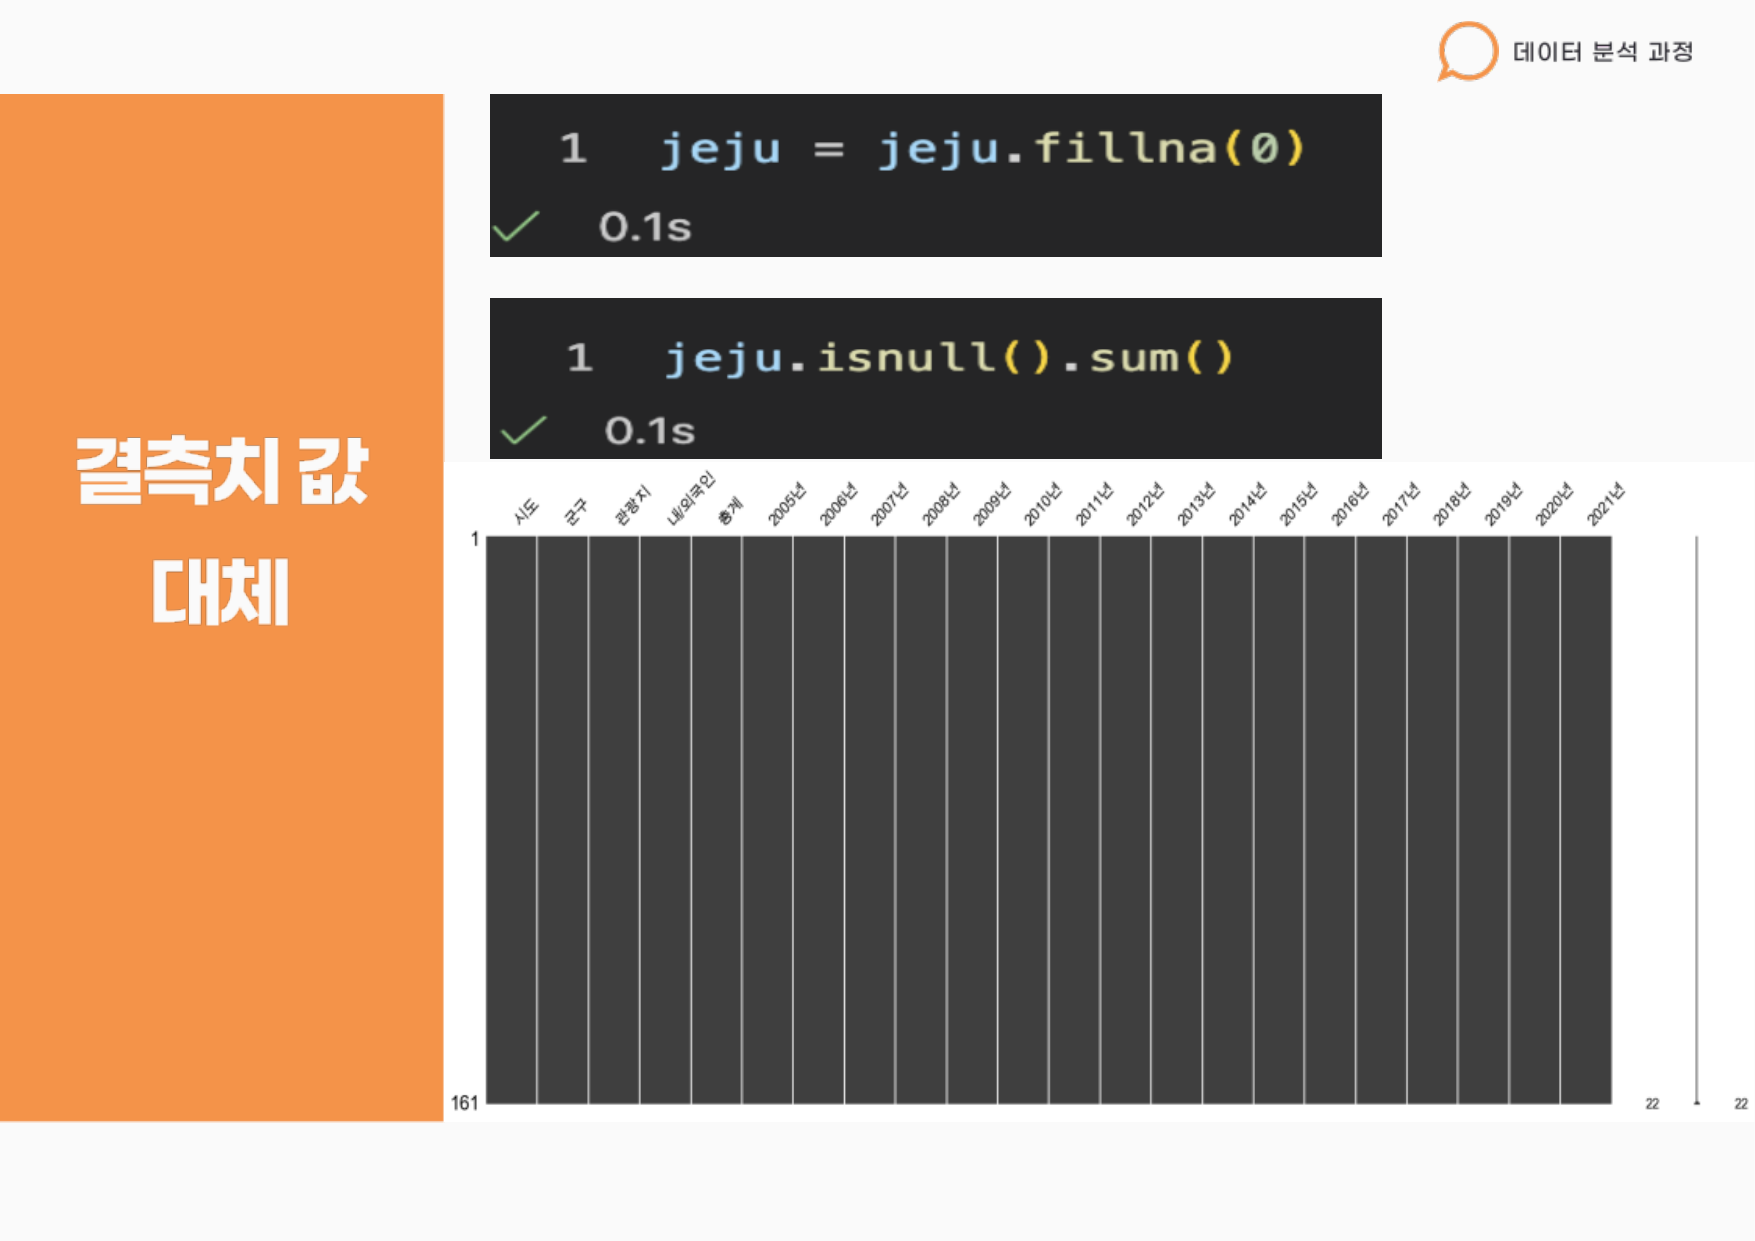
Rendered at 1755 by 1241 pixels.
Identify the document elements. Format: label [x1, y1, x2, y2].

text_box [0, 94, 445, 1123]
text_box [490, 298, 1382, 459]
picture [1510, 34, 1703, 74]
text_box [1436, 21, 1499, 83]
picture [0, 408, 407, 663]
text_box [490, 94, 1382, 257]
text_box [444, 461, 1755, 1123]
